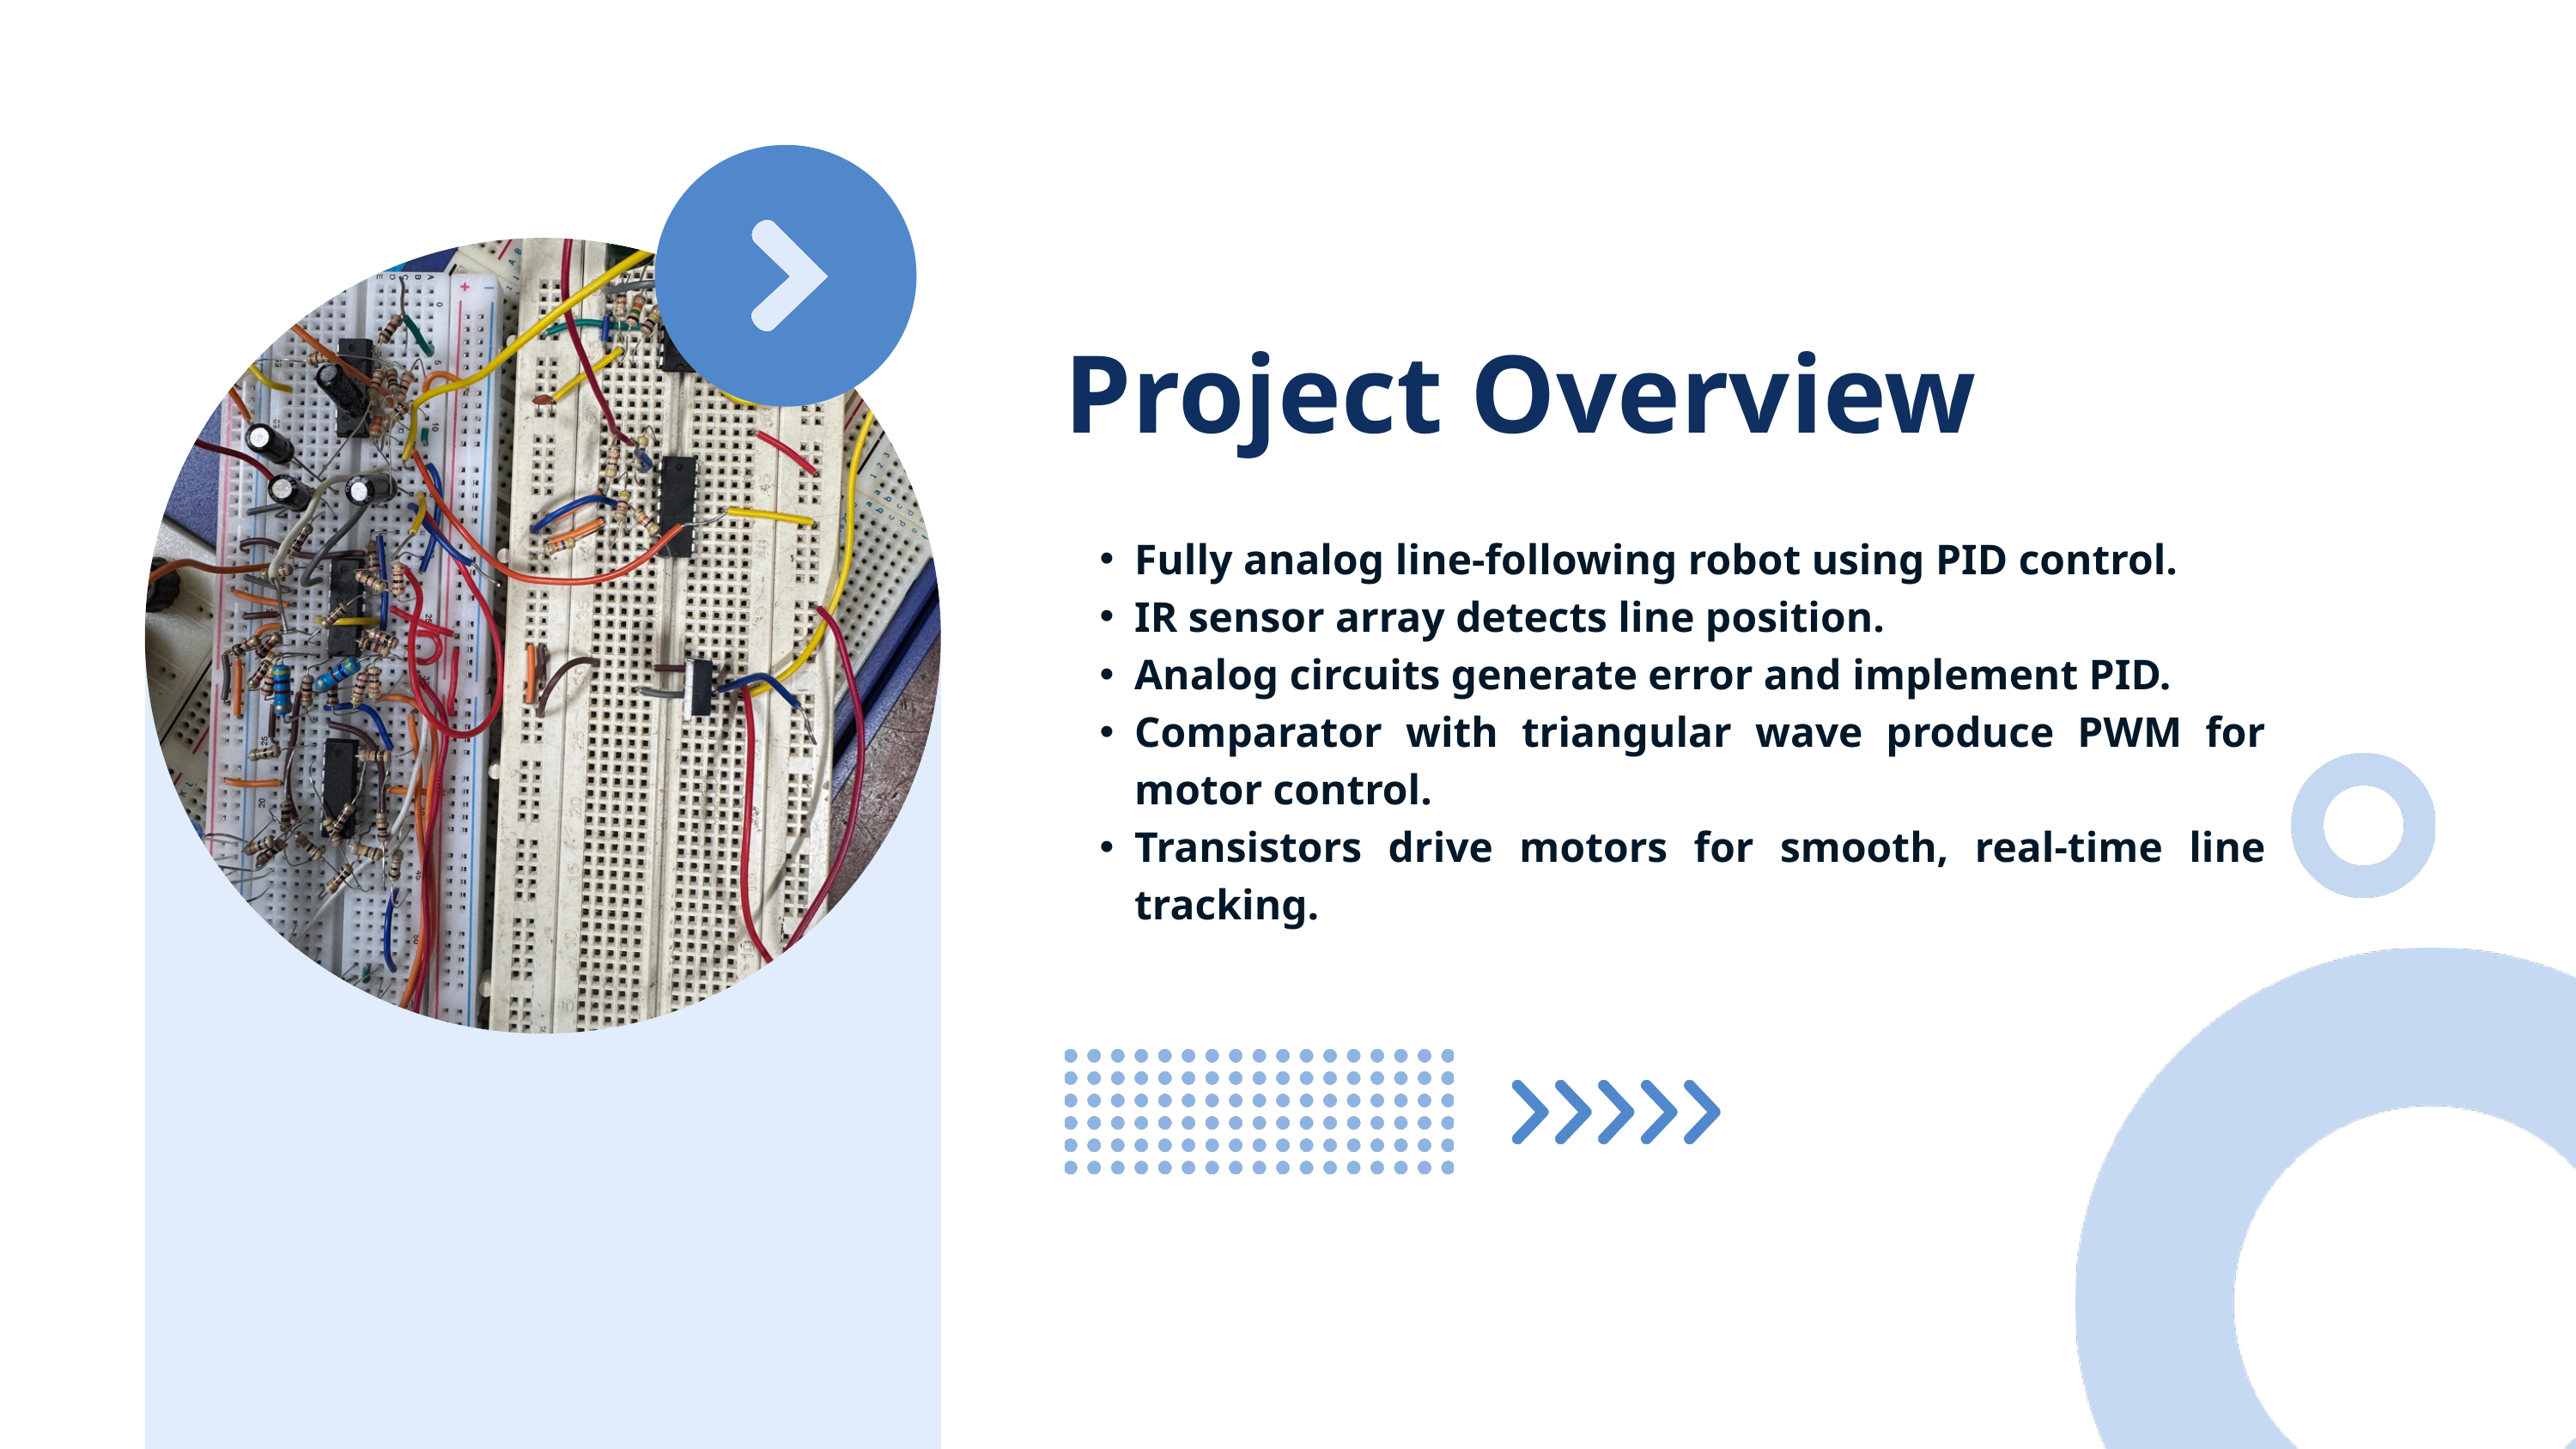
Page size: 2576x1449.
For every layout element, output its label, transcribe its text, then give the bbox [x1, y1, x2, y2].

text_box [144, 1040, 941, 1449]
text_box Fully analog line-following robot using PID control. IR sensor array detects line position. Analog circuits generate error and implement PID. Comparator with triangular wave produce PWM for motor control. Transistors drive motors for smooth, real-time line tracking. [1064, 524, 2268, 986]
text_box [654, 144, 917, 407]
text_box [144, 237, 941, 1034]
text_box [2075, 948, 2576, 1449]
text_box Project Overview [1064, 318, 2075, 455]
text_box [1064, 1049, 1455, 1174]
text_box [1511, 1079, 1721, 1144]
text_box [2290, 753, 2436, 898]
